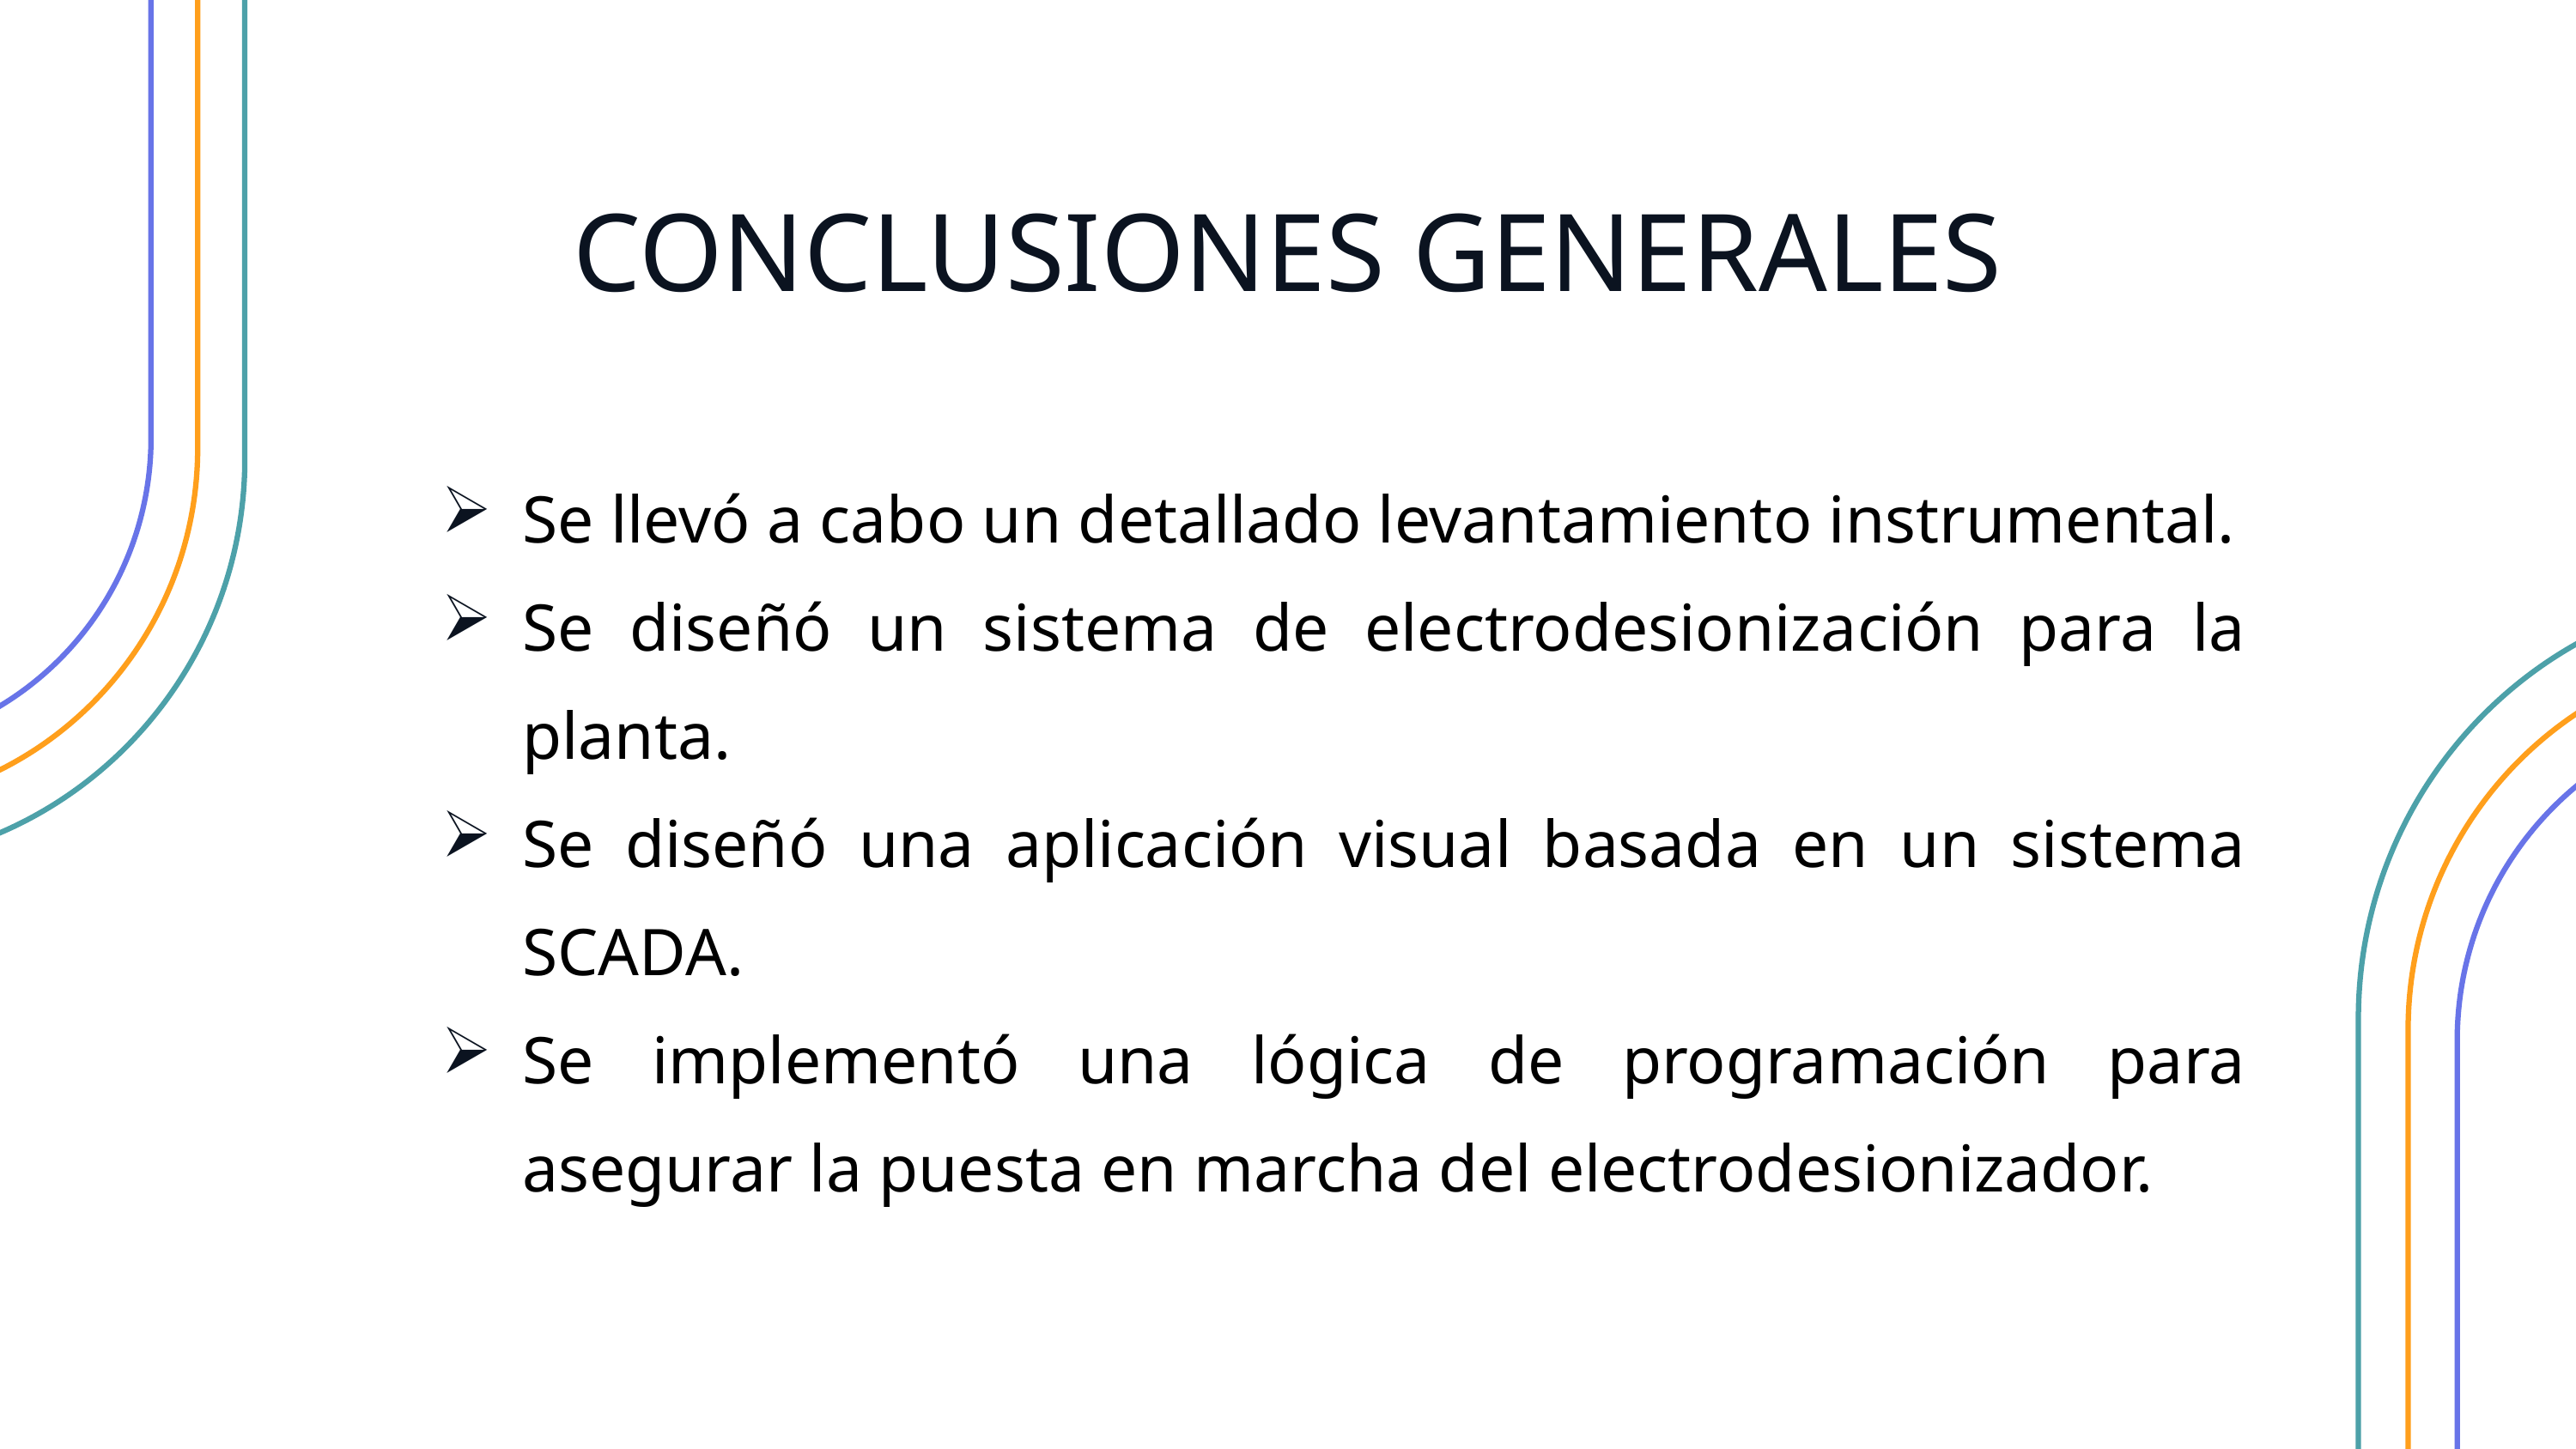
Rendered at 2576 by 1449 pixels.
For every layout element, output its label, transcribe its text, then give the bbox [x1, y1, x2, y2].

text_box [0, 0, 246, 866]
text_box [2358, 589, 2576, 1449]
text_box CONCLUSIONES GENERALES [250, 158, 2432, 313]
text_box Se llevó a cabo un detallado levantamiento instrumental. Se diseñó un sistema de electrodesionización para la planta. Se diseñó una aplicación visual basada en un sistema SCADA. Se implementó una lógica de programación para asegurar la puesta en marcha del electrodesionizador. [404, 447, 2246, 1449]
